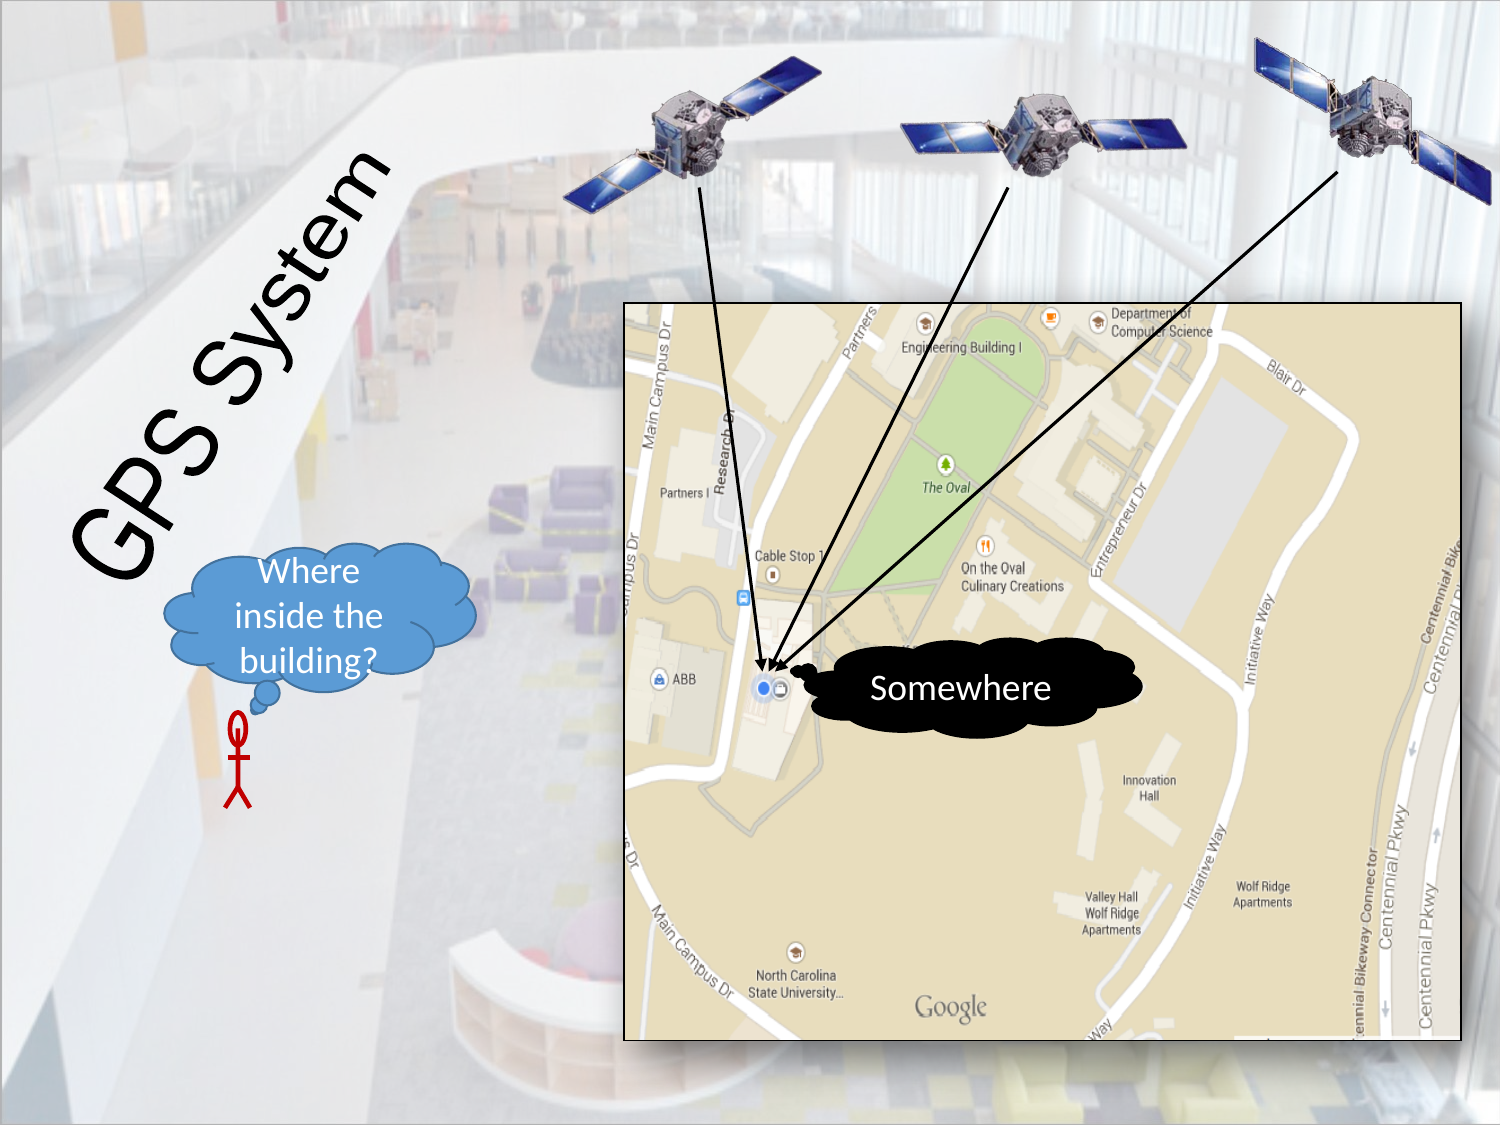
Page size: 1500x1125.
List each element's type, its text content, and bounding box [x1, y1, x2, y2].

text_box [768, 187, 774, 672]
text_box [224, 712, 250, 808]
picture [1238, 27, 1500, 216]
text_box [774, 171, 1338, 672]
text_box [699, 187, 763, 672]
picture [881, 0, 1205, 171]
picture [624, 303, 1461, 1040]
picture [546, 0, 838, 291]
text_box Where inside the building? [163, 542, 477, 716]
